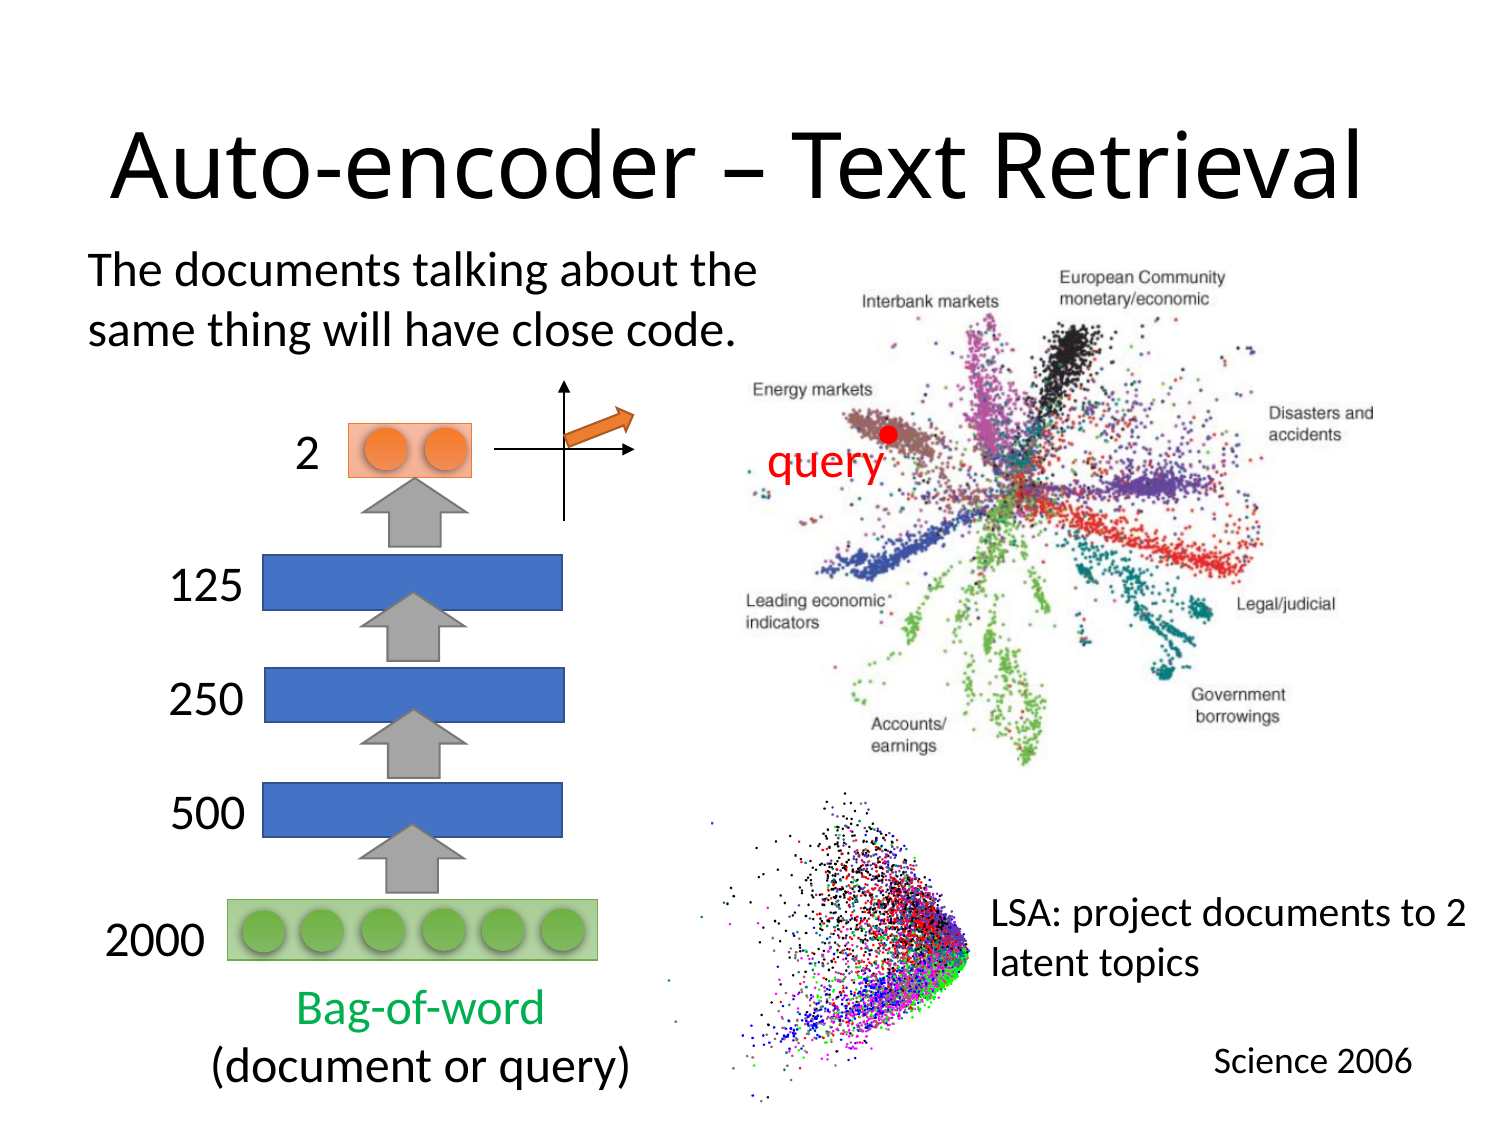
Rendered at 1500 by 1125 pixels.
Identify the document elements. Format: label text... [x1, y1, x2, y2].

text_box The documents talking about the same thing will have close code. [79, 228, 771, 364]
text_box Bag-of-word [264, 966, 578, 1025]
text_box [309, 782, 562, 838]
text_box 250 [104, 657, 308, 733]
picture [646, 265, 1397, 1103]
text_box 2 [205, 412, 409, 488]
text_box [347, 423, 473, 478]
text_box [363, 478, 467, 547]
title Auto-encoder – Text Retrieval [102, 59, 1398, 278]
text_box [360, 823, 464, 893]
text_box (document or query) [178, 1025, 646, 1100]
text_box [361, 592, 465, 661]
text_box 500 [106, 772, 309, 847]
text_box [493, 379, 635, 522]
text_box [728, 419, 899, 494]
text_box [227, 899, 598, 961]
text_box Science 2006 [1206, 1028, 1421, 1089]
text_box 125 [104, 544, 308, 619]
text_box [362, 709, 466, 778]
text_box LSA: project documents to 2 latent topics [1018, 877, 1480, 993]
text_box 2000 [53, 898, 257, 974]
text_box [308, 555, 562, 610]
text_box [308, 668, 565, 723]
